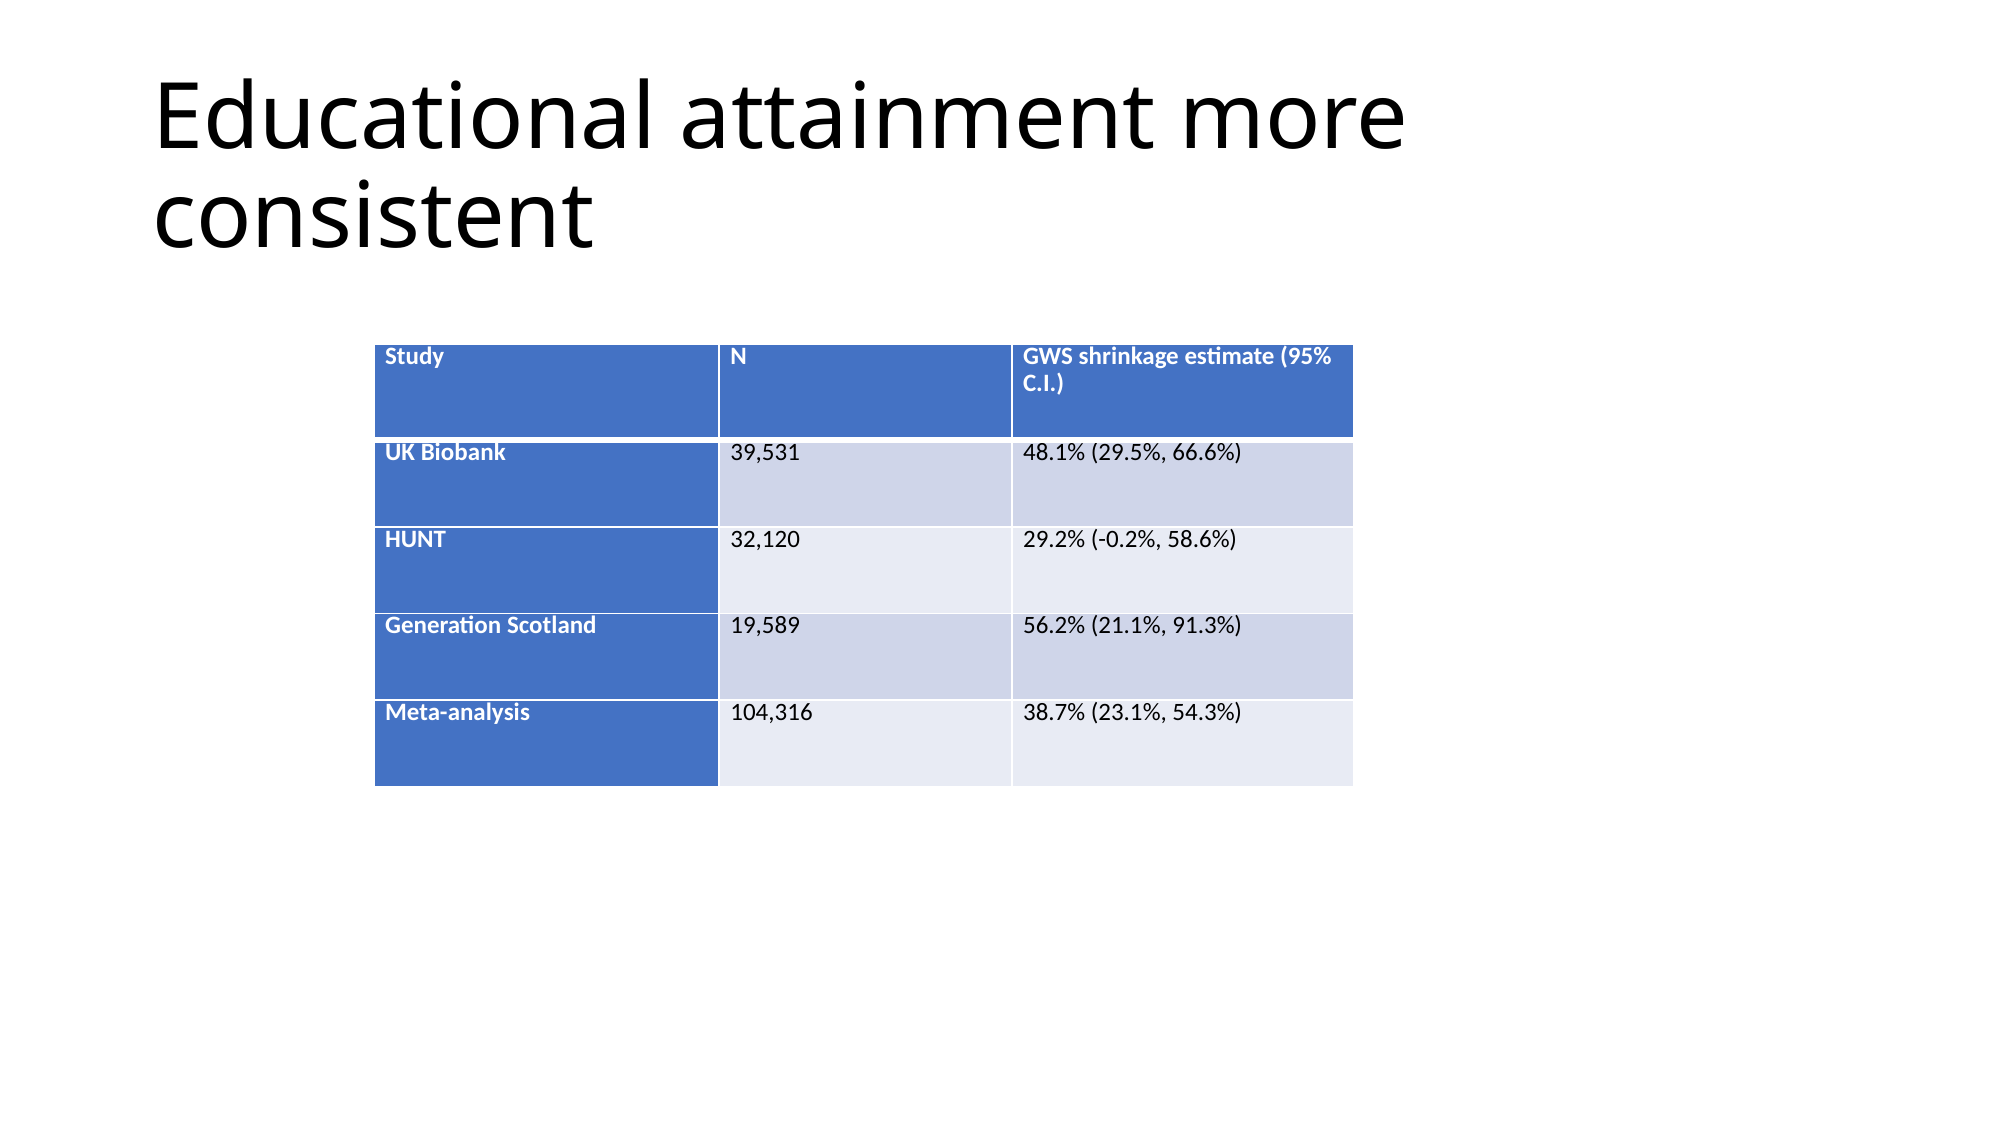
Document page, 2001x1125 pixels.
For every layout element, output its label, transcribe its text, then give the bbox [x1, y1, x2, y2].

table_cell 104,316 [720, 701, 1011, 786]
table_cell 19,589 [720, 614, 1011, 699]
table_cell 48.1% (29.5%, 66.6%) [1013, 443, 1353, 526]
table_header Study [375, 345, 718, 437]
table_cell Meta-analysis [375, 701, 718, 786]
table_header GWS shrinkage estimate (95% C.I.) [1013, 345, 1353, 437]
table_cell 38.7% (23.1%, 54.3%) [1013, 701, 1353, 786]
table_header N [720, 345, 1011, 437]
table_cell 39,531 [720, 443, 1011, 526]
title Educational attainment more consistent [137, 59, 1863, 278]
table_cell HUNT [375, 528, 718, 613]
table_cell Generation Scotland [375, 614, 718, 699]
table_cell 29.2% (-0.2%, 58.6%) [1013, 528, 1353, 613]
table_cell 56.2% (21.1%, 91.3%) [1013, 614, 1353, 699]
table_cell 32,120 [720, 528, 1011, 613]
table_cell UK Biobank [375, 443, 718, 526]
